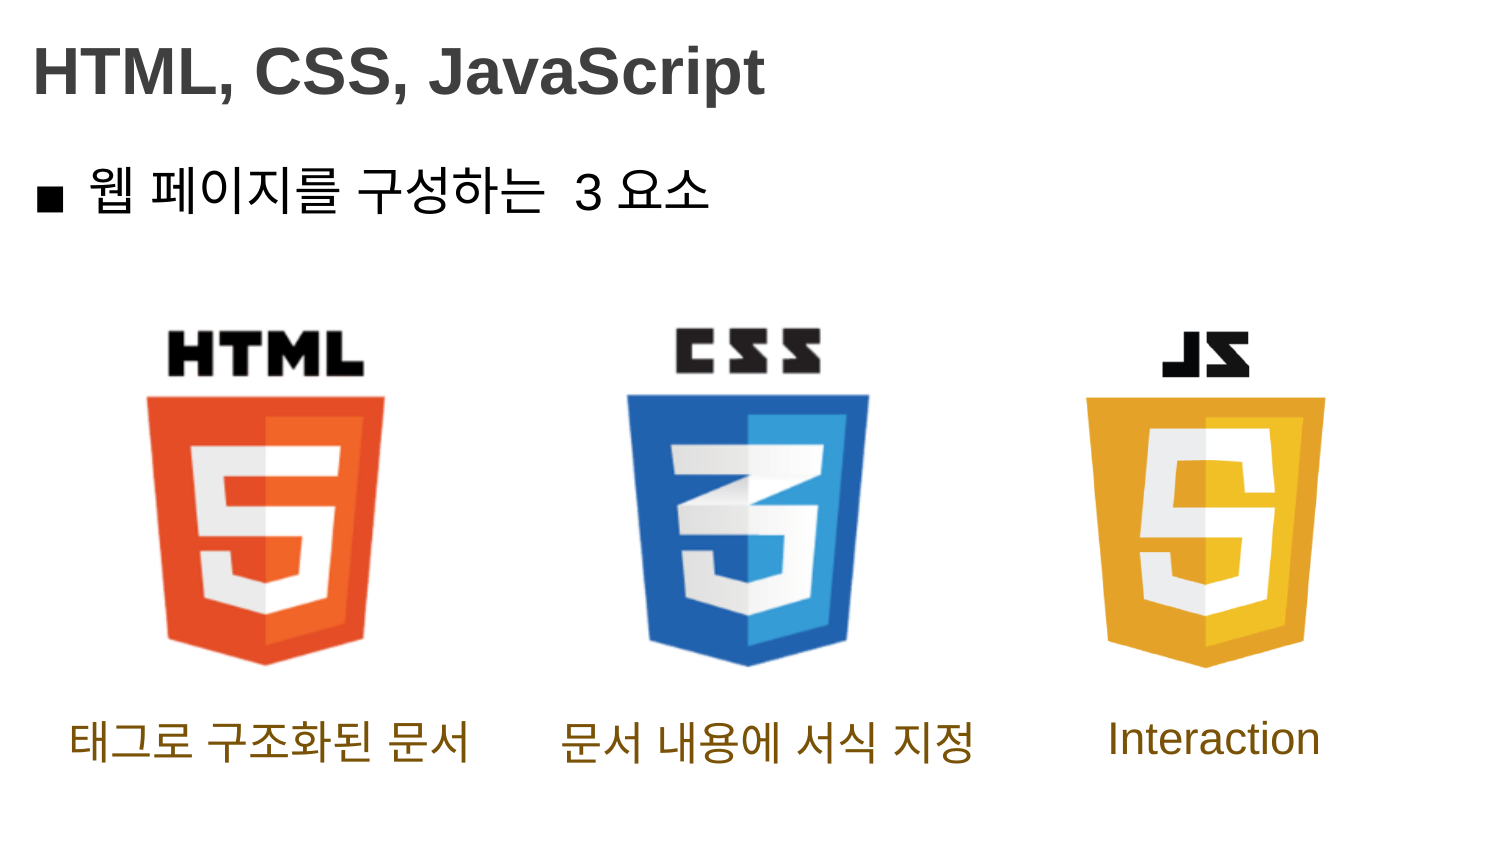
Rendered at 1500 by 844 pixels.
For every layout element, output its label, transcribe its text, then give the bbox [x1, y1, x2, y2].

picture [583, 307, 911, 686]
picture [1068, 315, 1352, 678]
text_box 태그로 구조화된 문서 [53, 706, 546, 776]
list 웹 페이지를 구성하는 3요소 [17, 138, 1471, 788]
text_box 문서 내용에 서식 지정 [545, 707, 1038, 778]
text_box Interaction [1092, 701, 1375, 772]
list HTML, CSS, JavaScript [17, 20, 1471, 115]
picture [110, 306, 418, 687]
